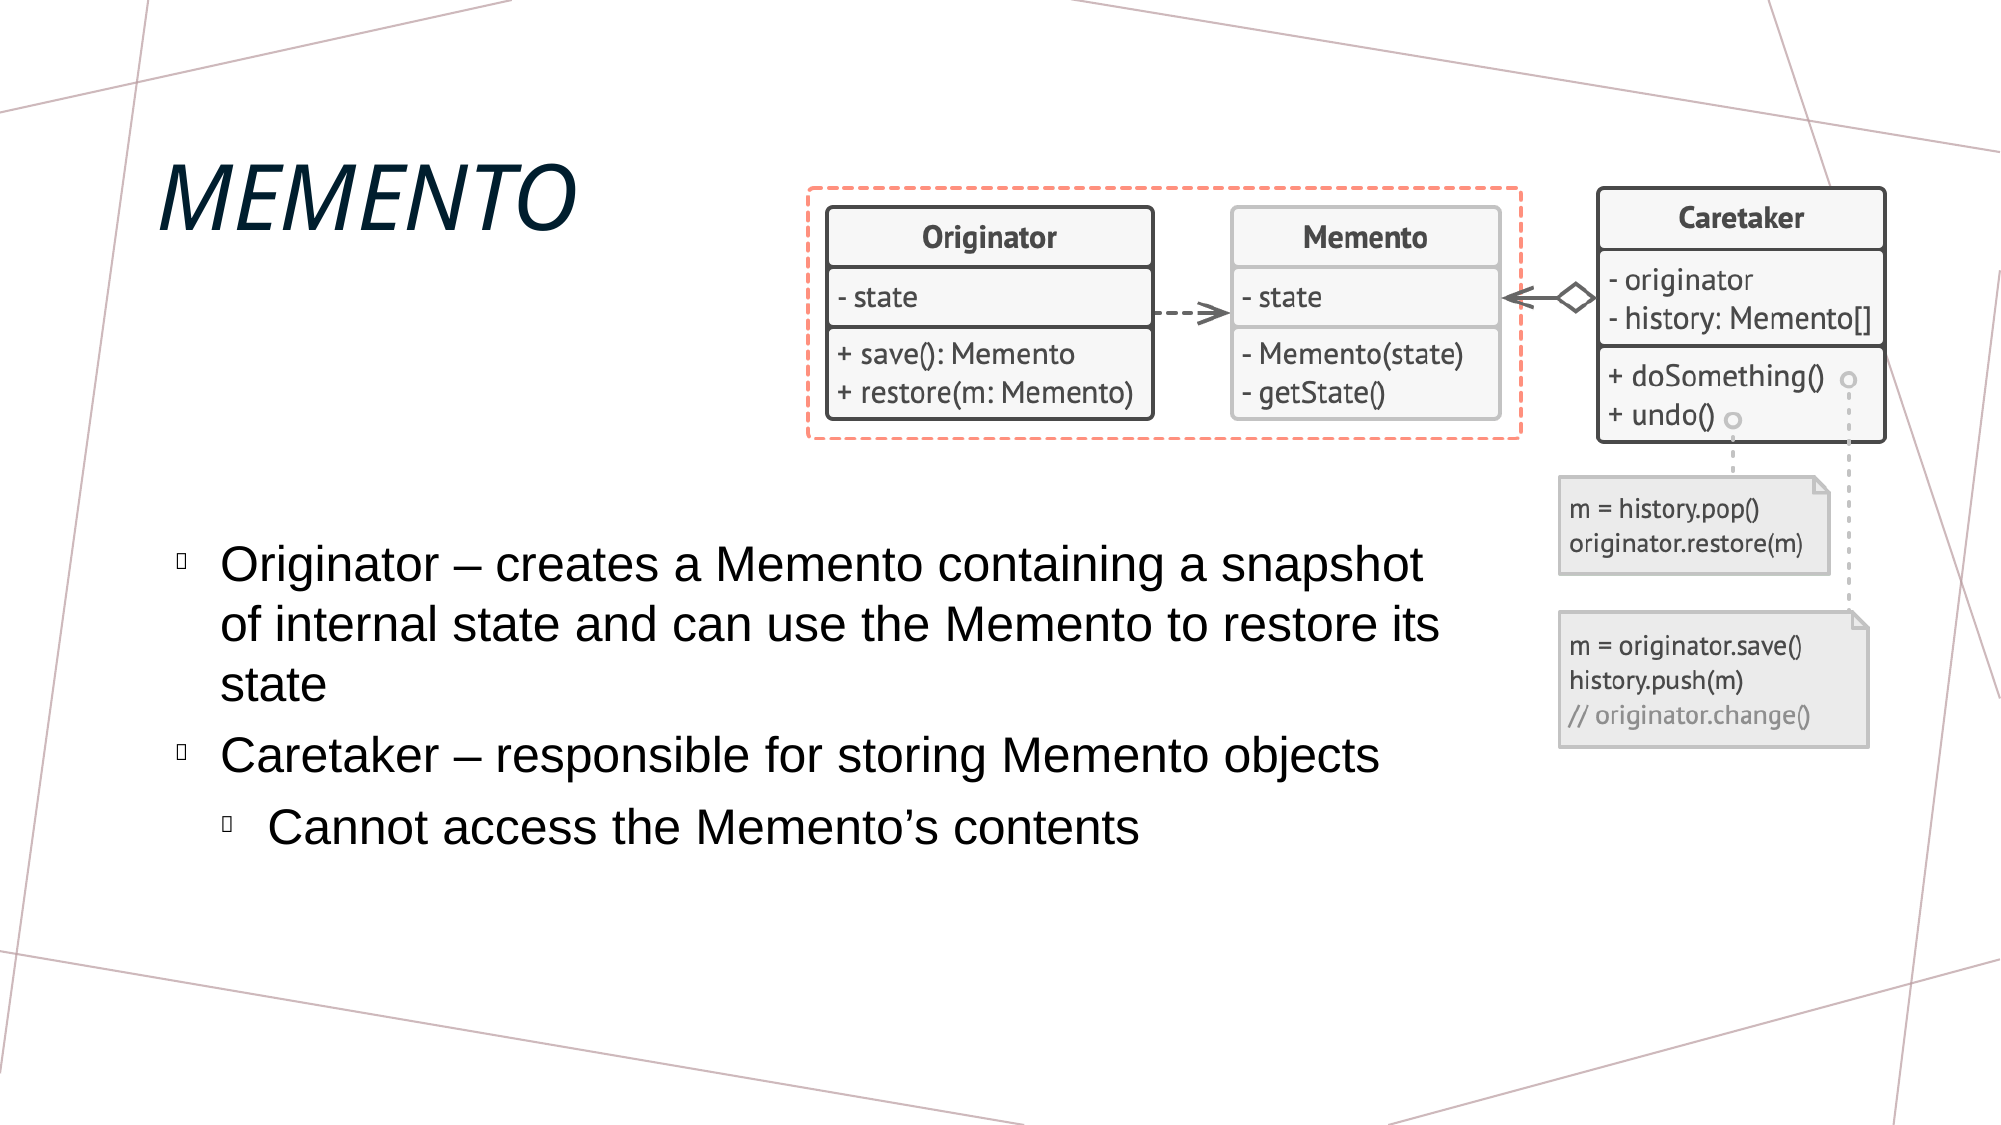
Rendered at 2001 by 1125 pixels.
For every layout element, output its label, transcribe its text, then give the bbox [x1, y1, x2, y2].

text_box  [217, 806, 241, 837]
picture [788, 168, 1906, 766]
text_box  [172, 544, 195, 574]
text_box Cannot access the Memento’s contents [264, 791, 1143, 855]
text_box  [172, 735, 195, 765]
text_box Originator – creates a Memento containing a snapshot of internal state and can use the Memento to restore its state Caretaker – responsible for storing Memento objects [217, 529, 1478, 783]
title Memento [153, 97, 1690, 288]
